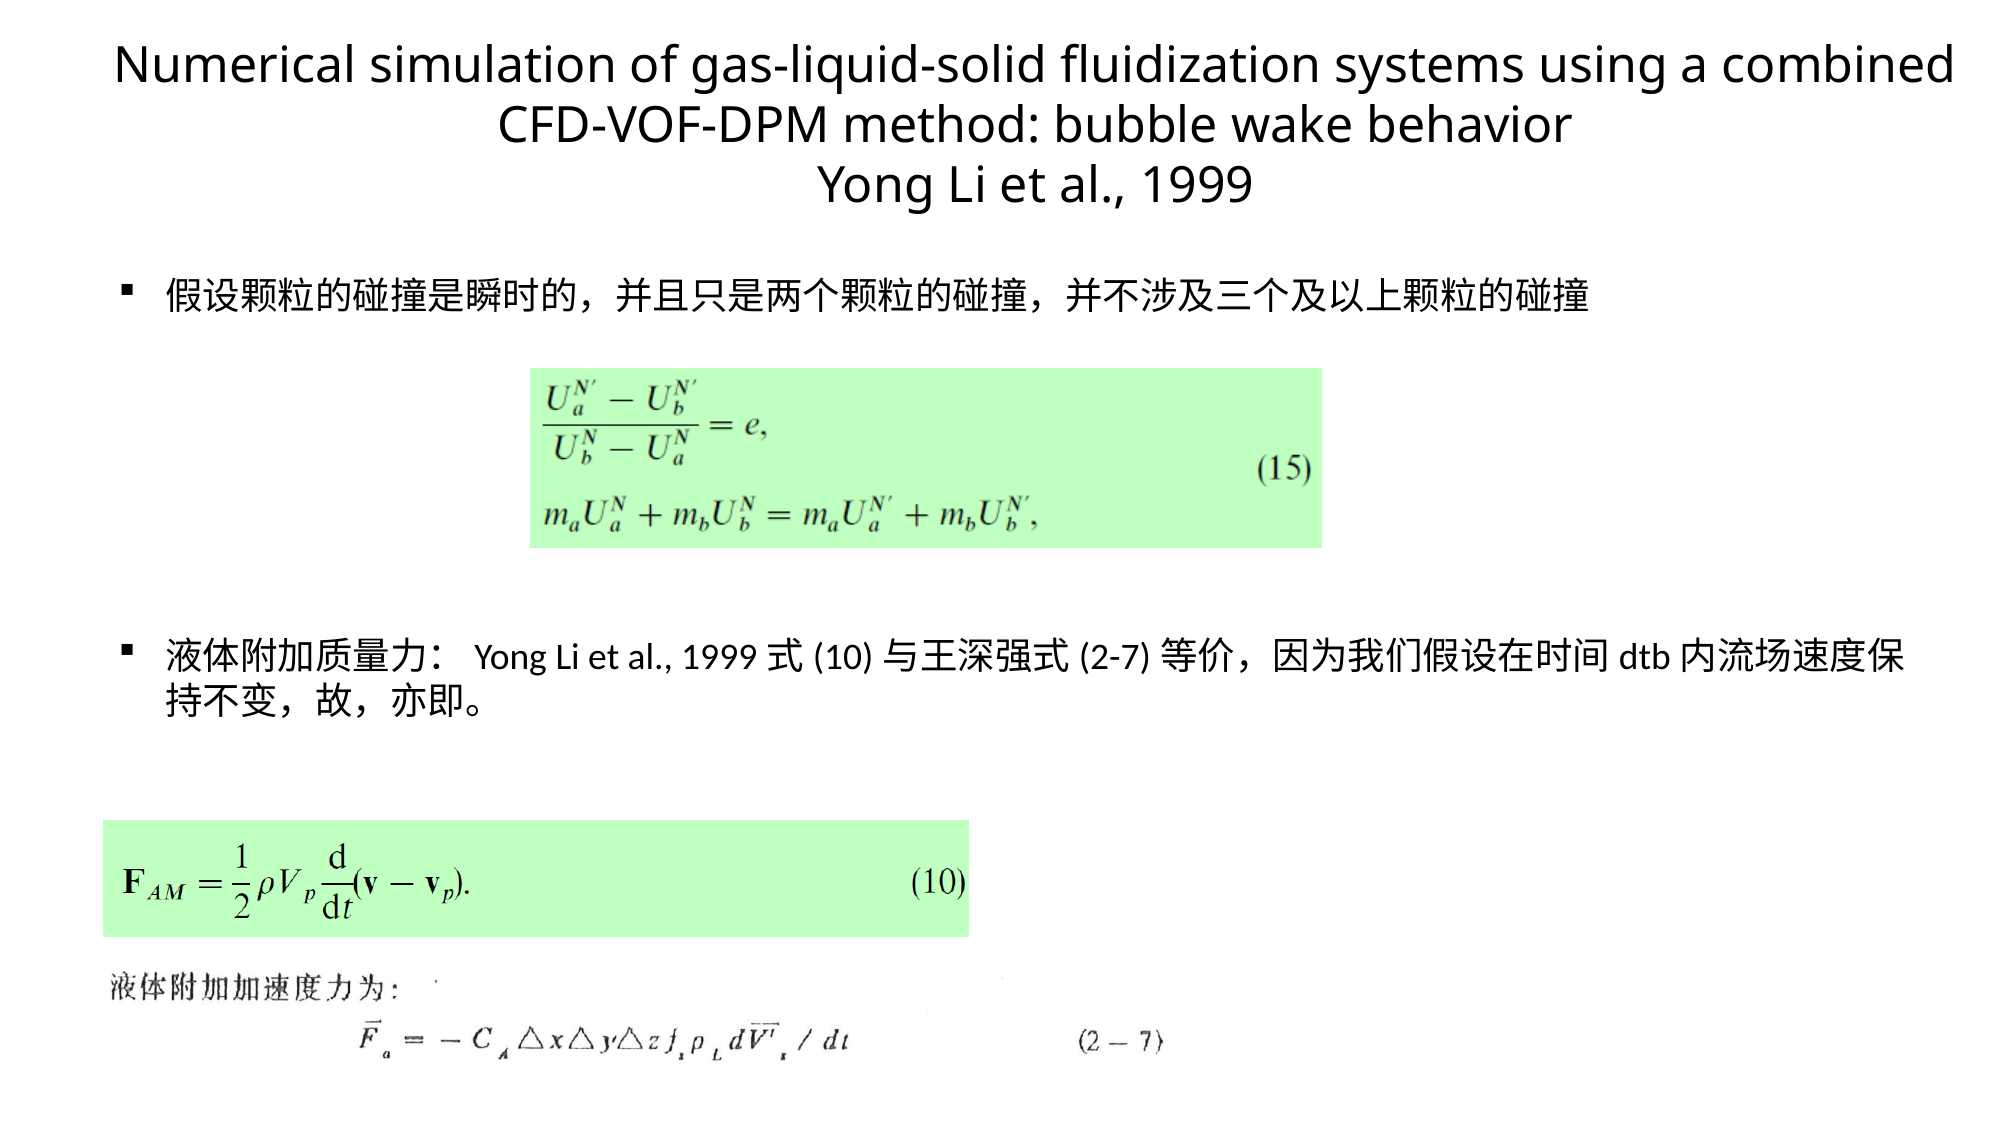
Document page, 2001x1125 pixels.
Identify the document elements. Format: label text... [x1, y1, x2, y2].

picture [101, 961, 1184, 1079]
picture [103, 820, 969, 937]
picture [530, 368, 1322, 548]
text_box Numerical simulation of gas-liquid-solid fluidization systems using a combined CFD-VOF-DPM method: bubble wake behavior Yong Li et al., 1999 [92, 25, 1979, 220]
